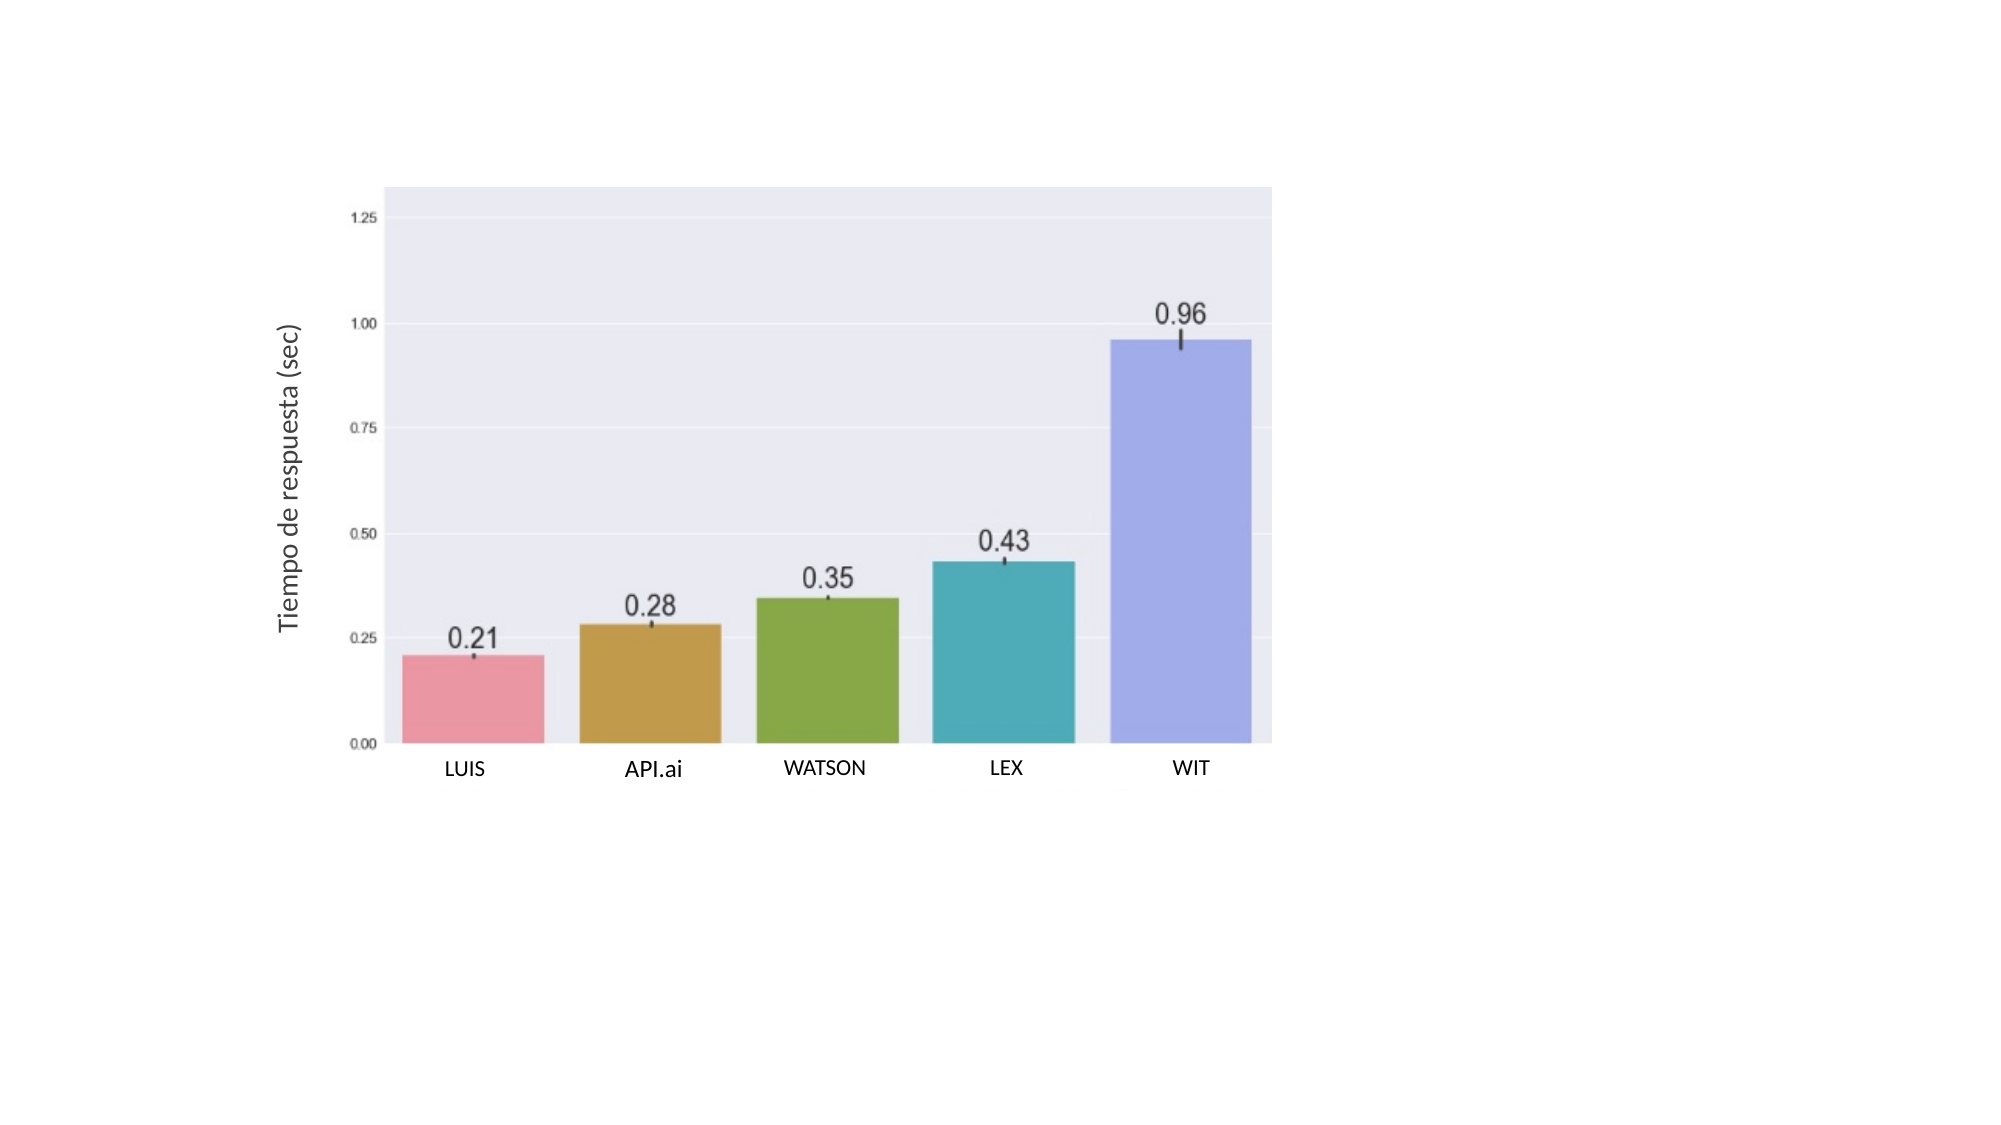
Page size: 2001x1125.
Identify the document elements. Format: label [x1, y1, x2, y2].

text_box [260, 187, 1272, 791]
